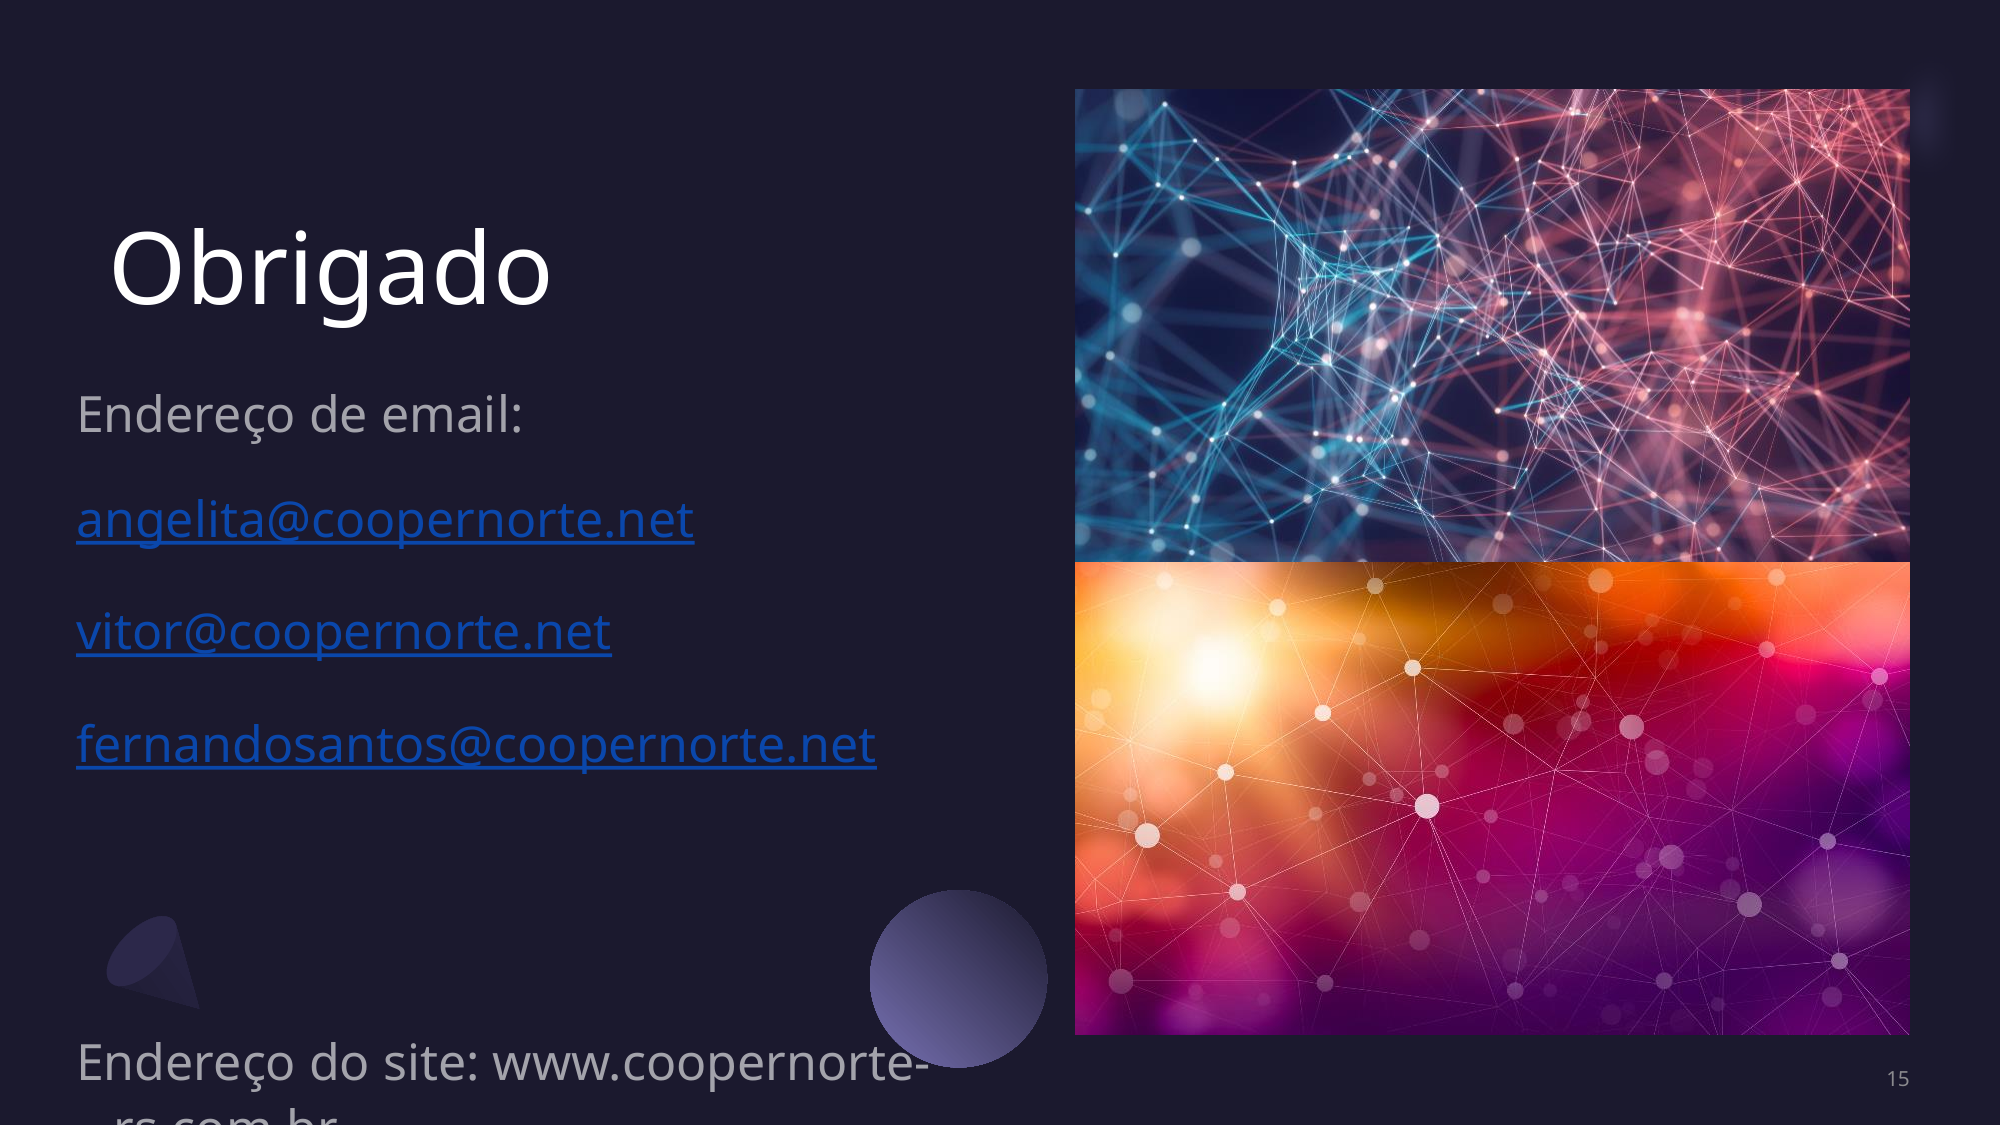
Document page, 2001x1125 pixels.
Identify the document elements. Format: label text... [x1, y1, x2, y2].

title Obrigado [108, 107, 1000, 327]
subtitle Endereço de email: angelita@coopernorte.net vitor@coopernorte.net fernandosantos@coopernorte.net Endereço do site: www.coopernorte-rs.com.br [76, 376, 969, 749]
slide_number 15 [1632, 1067, 1910, 1093]
picture [1075, 89, 1910, 1035]
